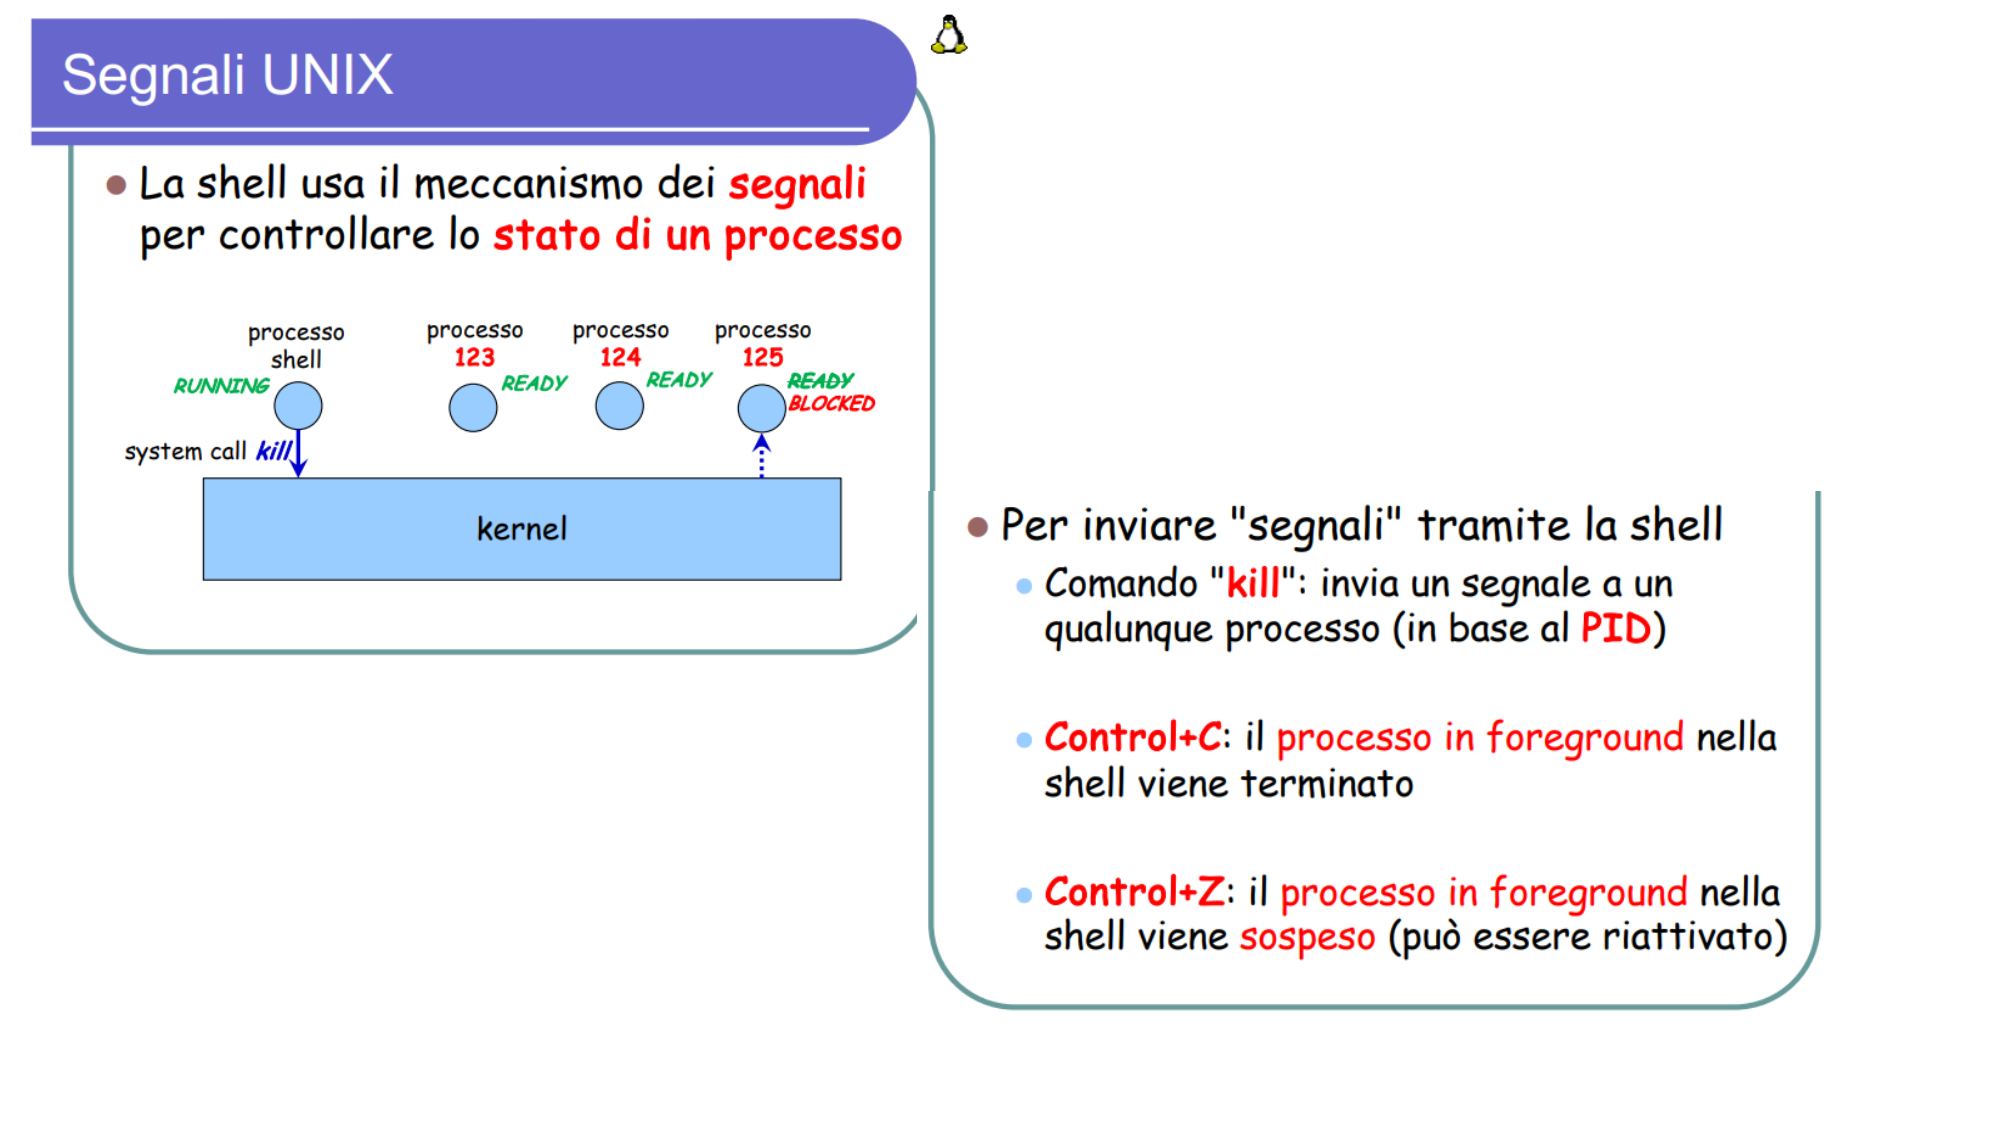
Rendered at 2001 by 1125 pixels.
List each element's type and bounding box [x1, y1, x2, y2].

picture [22, 0, 1838, 1018]
